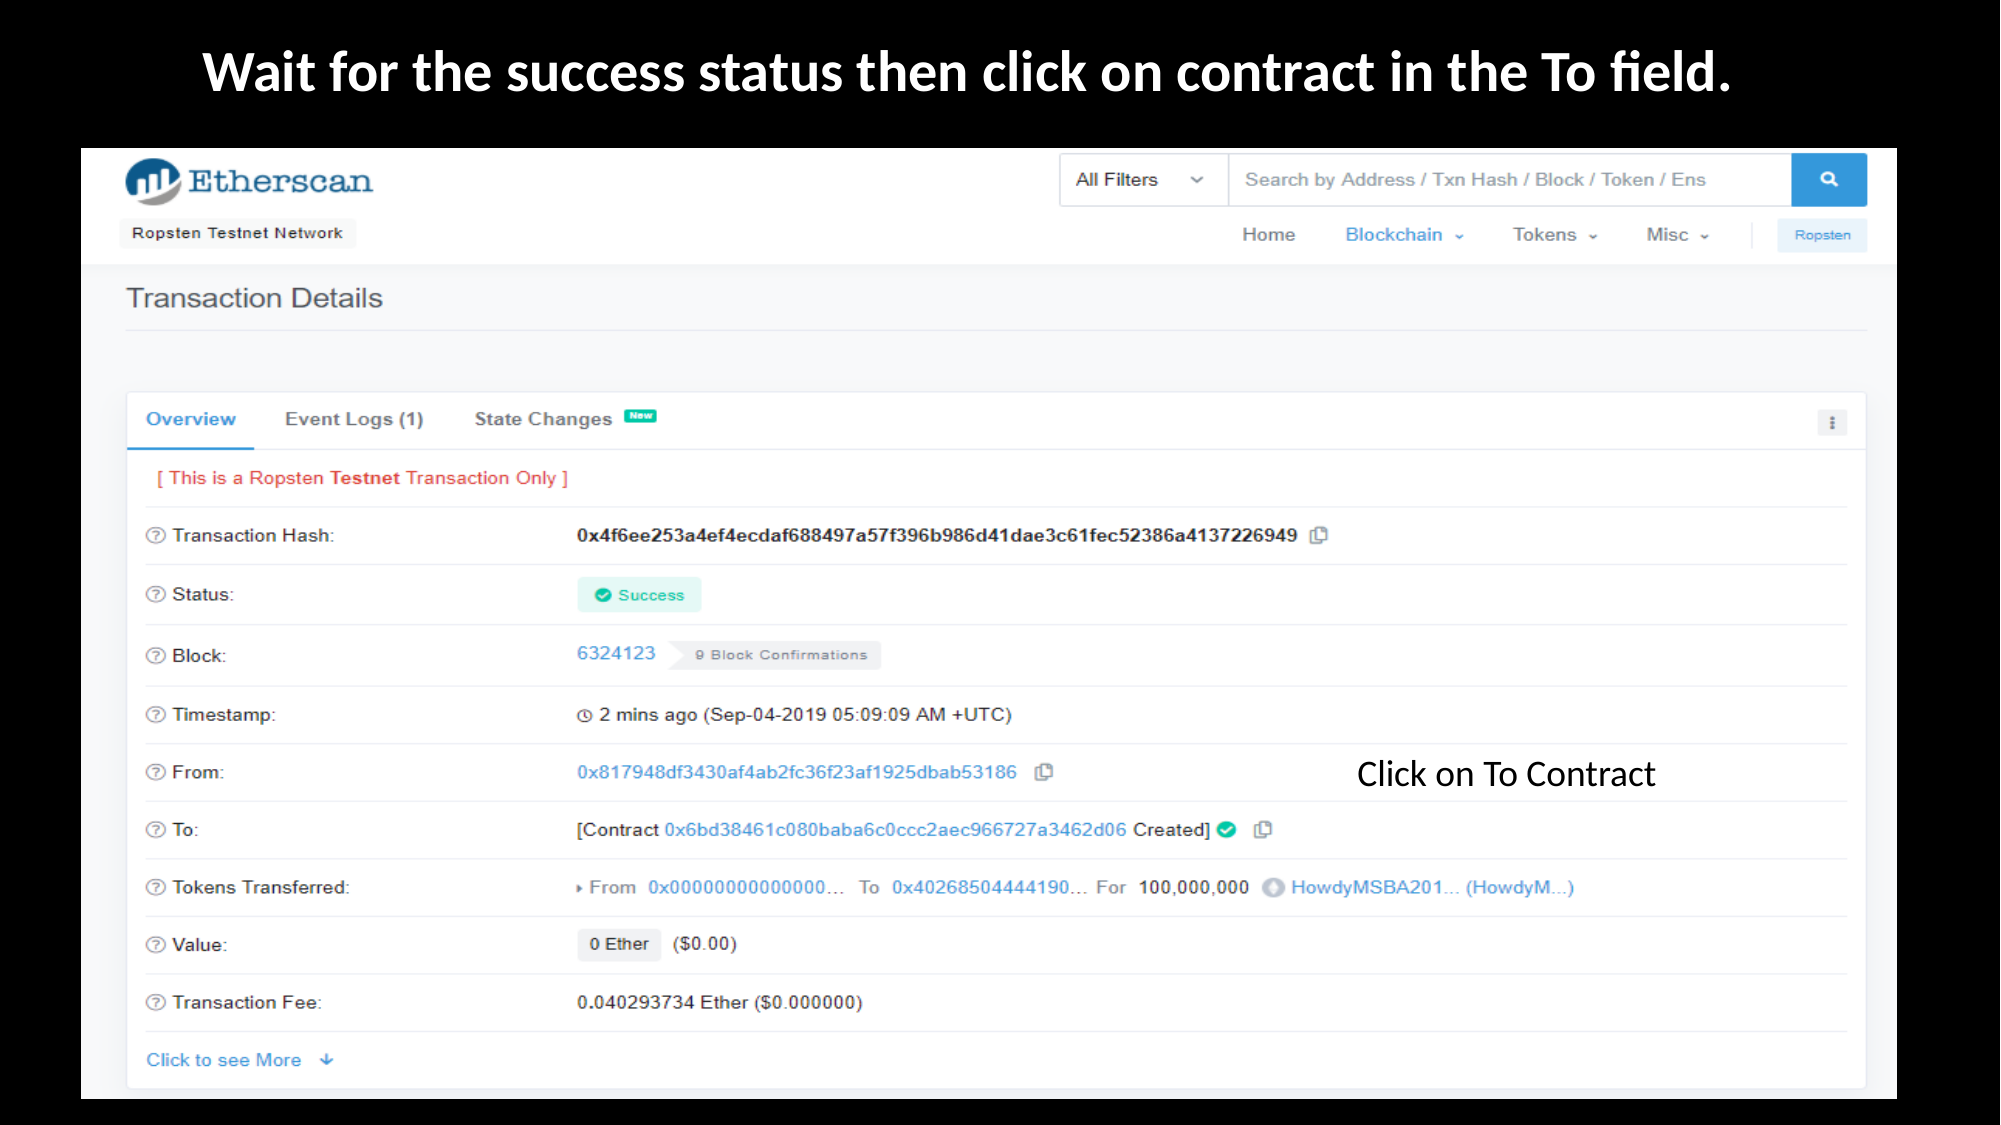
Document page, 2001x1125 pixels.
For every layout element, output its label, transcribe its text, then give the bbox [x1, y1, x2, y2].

picture [80, 148, 1897, 1099]
text_box Wait for the success status then click on contract in the To field. [187, 26, 1790, 111]
